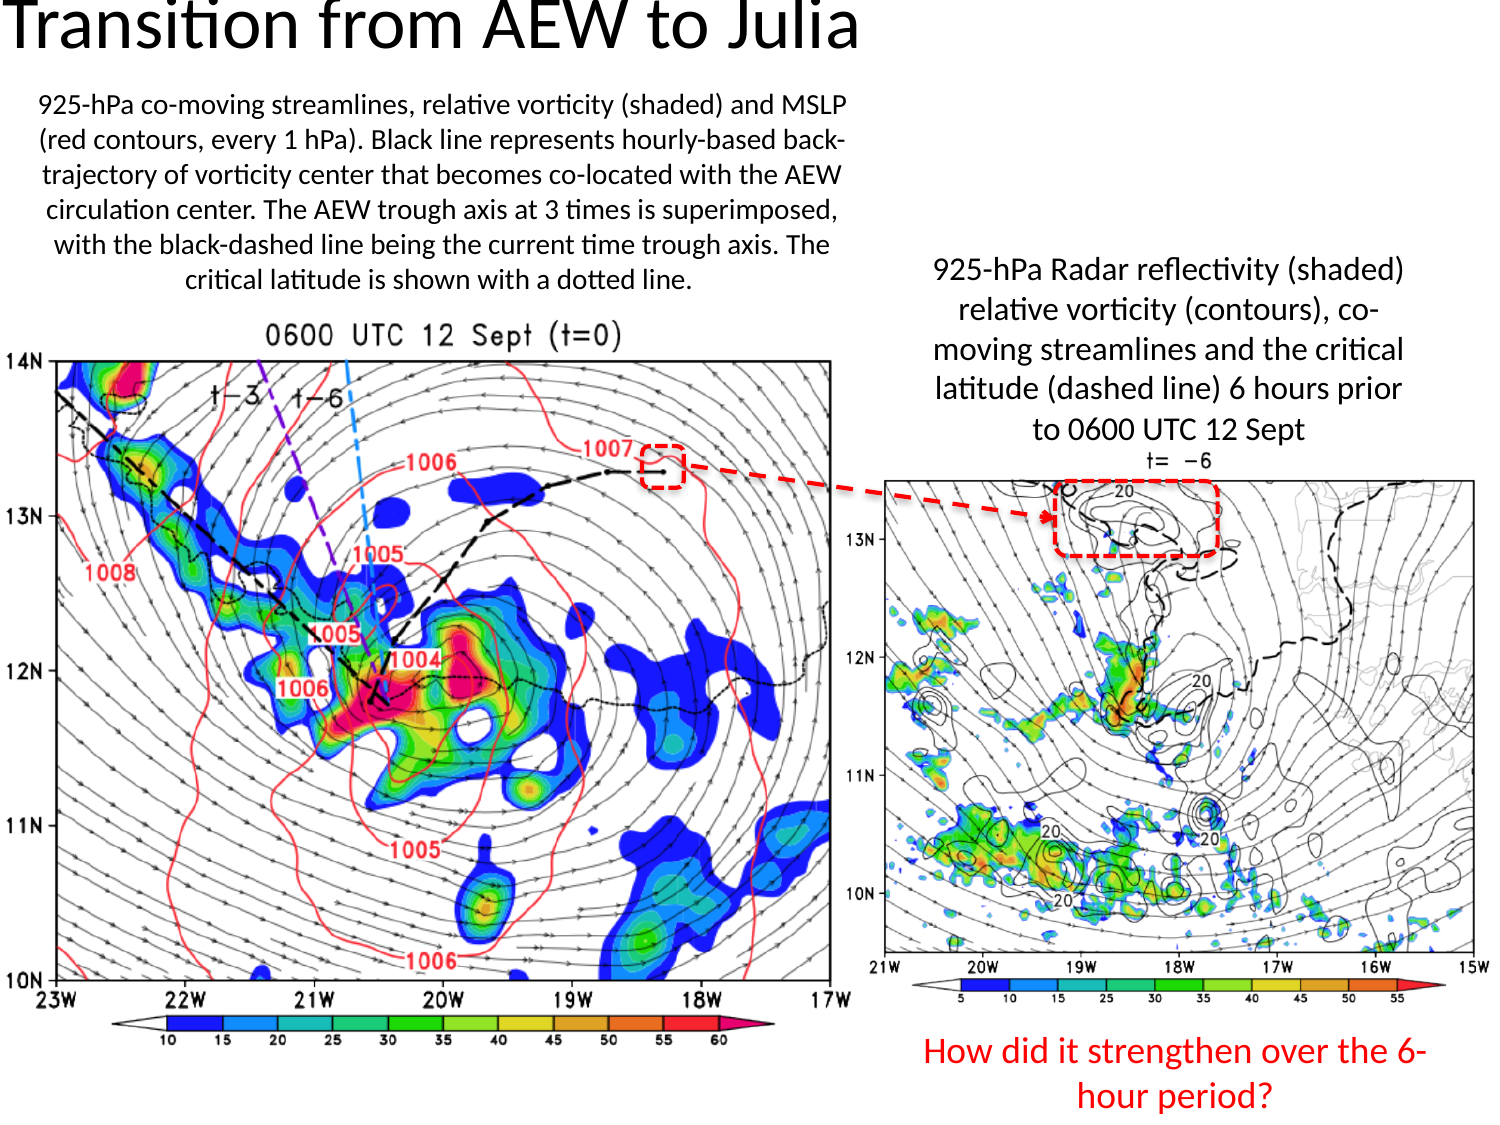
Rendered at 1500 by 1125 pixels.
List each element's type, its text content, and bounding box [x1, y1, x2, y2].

text_box 925-hPa co-moving streamlines, relative vorticity (shaded) and MSLP (red contours, every 1 hPa). Black line represents hourly-based back-trajectory of vorticity center that becomes co-located with the AEW circulation center. The AEW trough axis at 3 times is superimposed, with the black-dashed line being the current time trough axis. The critical latitude is shown with a dotted line. [4, 78, 880, 262]
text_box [690, 465, 1056, 519]
title Transition from AEW to Julia [0, 0, 1108, 124]
picture [0, 140, 1500, 1125]
text_box 925-hPa Radar reflectivity (shaded) relative vorticity (contours), co-moving streamlines and the critical latitude (dashed line) 6 hours prior to 0600 UTC 12 Sept [911, 239, 1427, 311]
